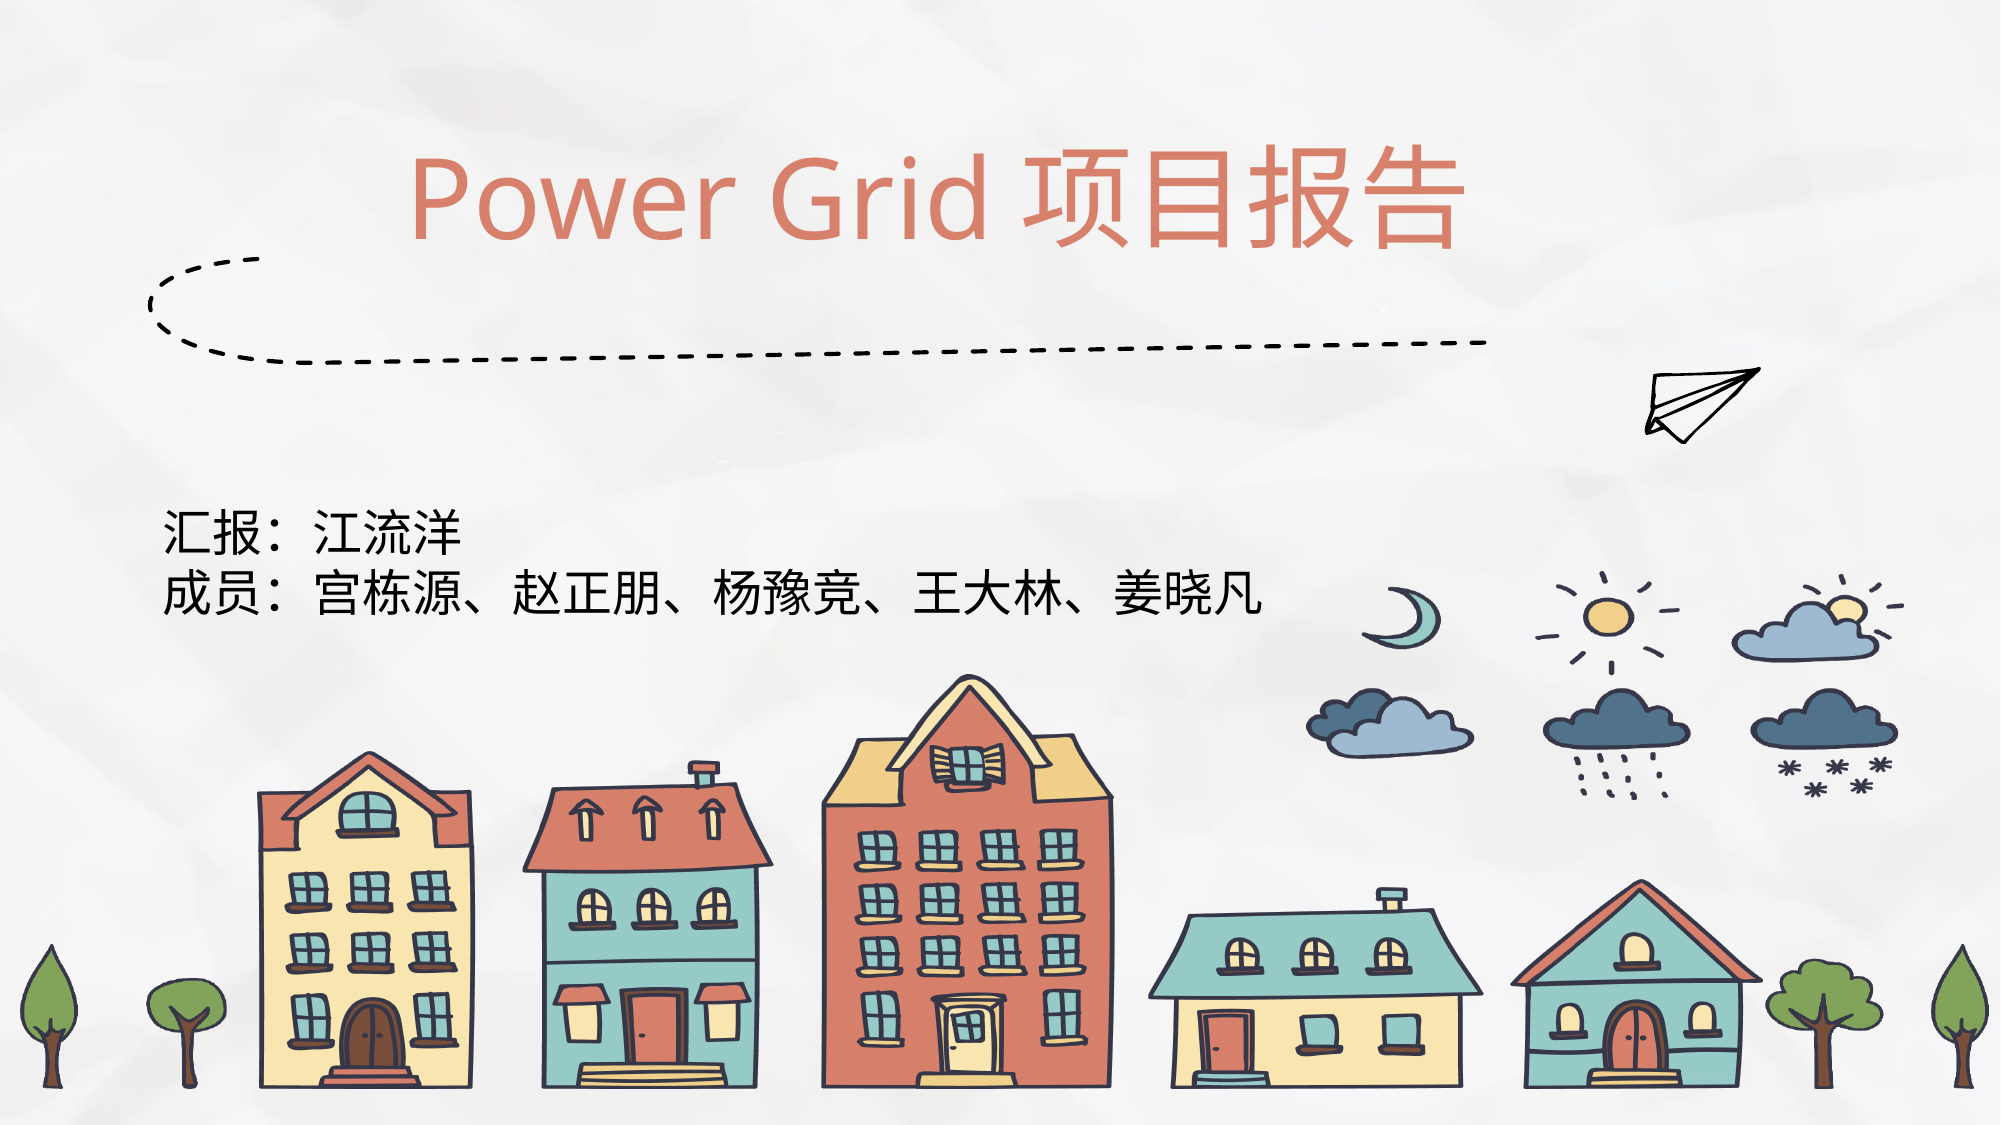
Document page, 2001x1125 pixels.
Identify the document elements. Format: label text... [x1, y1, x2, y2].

text_box [149, 257, 1498, 364]
picture [0, 0, 2001, 1125]
text_box Power Grid项目报告 [390, 119, 1610, 270]
text_box 汇报：江流洋 成员：宫栋源、赵正朋、杨豫竞、王大林、姜晓凡 [147, 493, 1307, 629]
text_box [1644, 366, 1762, 444]
